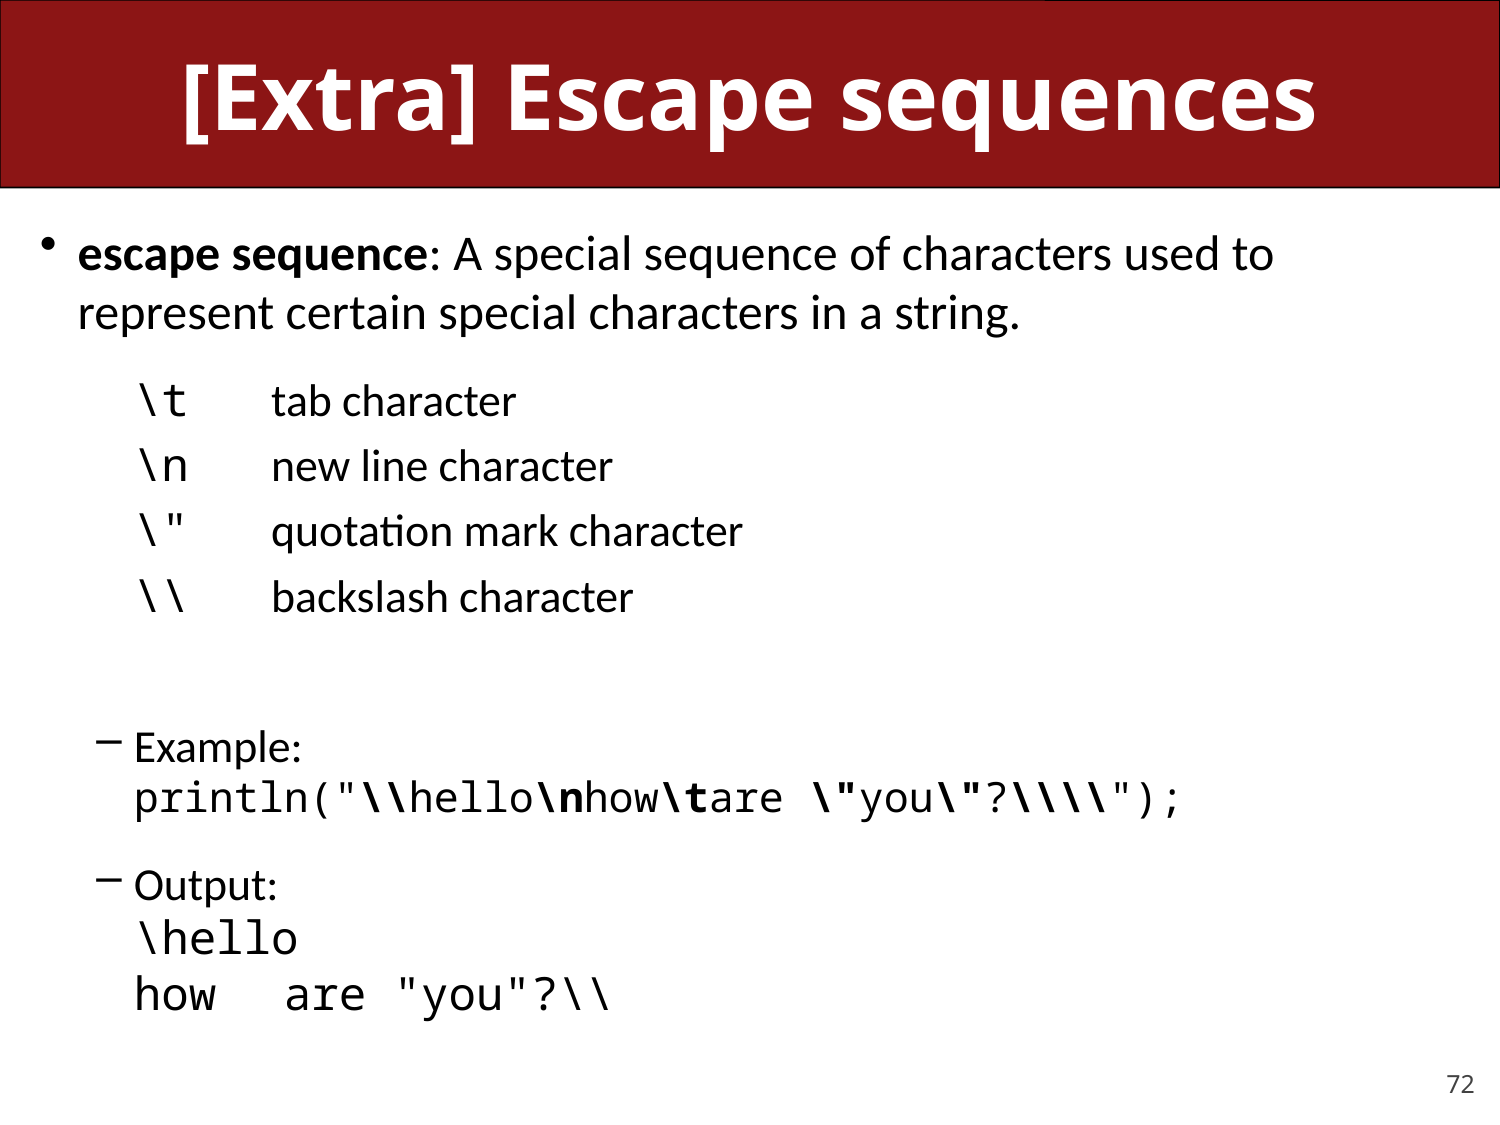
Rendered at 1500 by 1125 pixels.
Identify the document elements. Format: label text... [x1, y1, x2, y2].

list escape sequence: A special sequence of characters used to represent certain special characters in a string. \t tab character \n new line character \" quotation mark character \\ backslash character Example: println("\\hello\nhow\tare \"you\"?\\\\"); Output: \hello how are "you"?\\ [24, 212, 1475, 1063]
title [Extra] Escape sequences [75, 0, 1425, 188]
